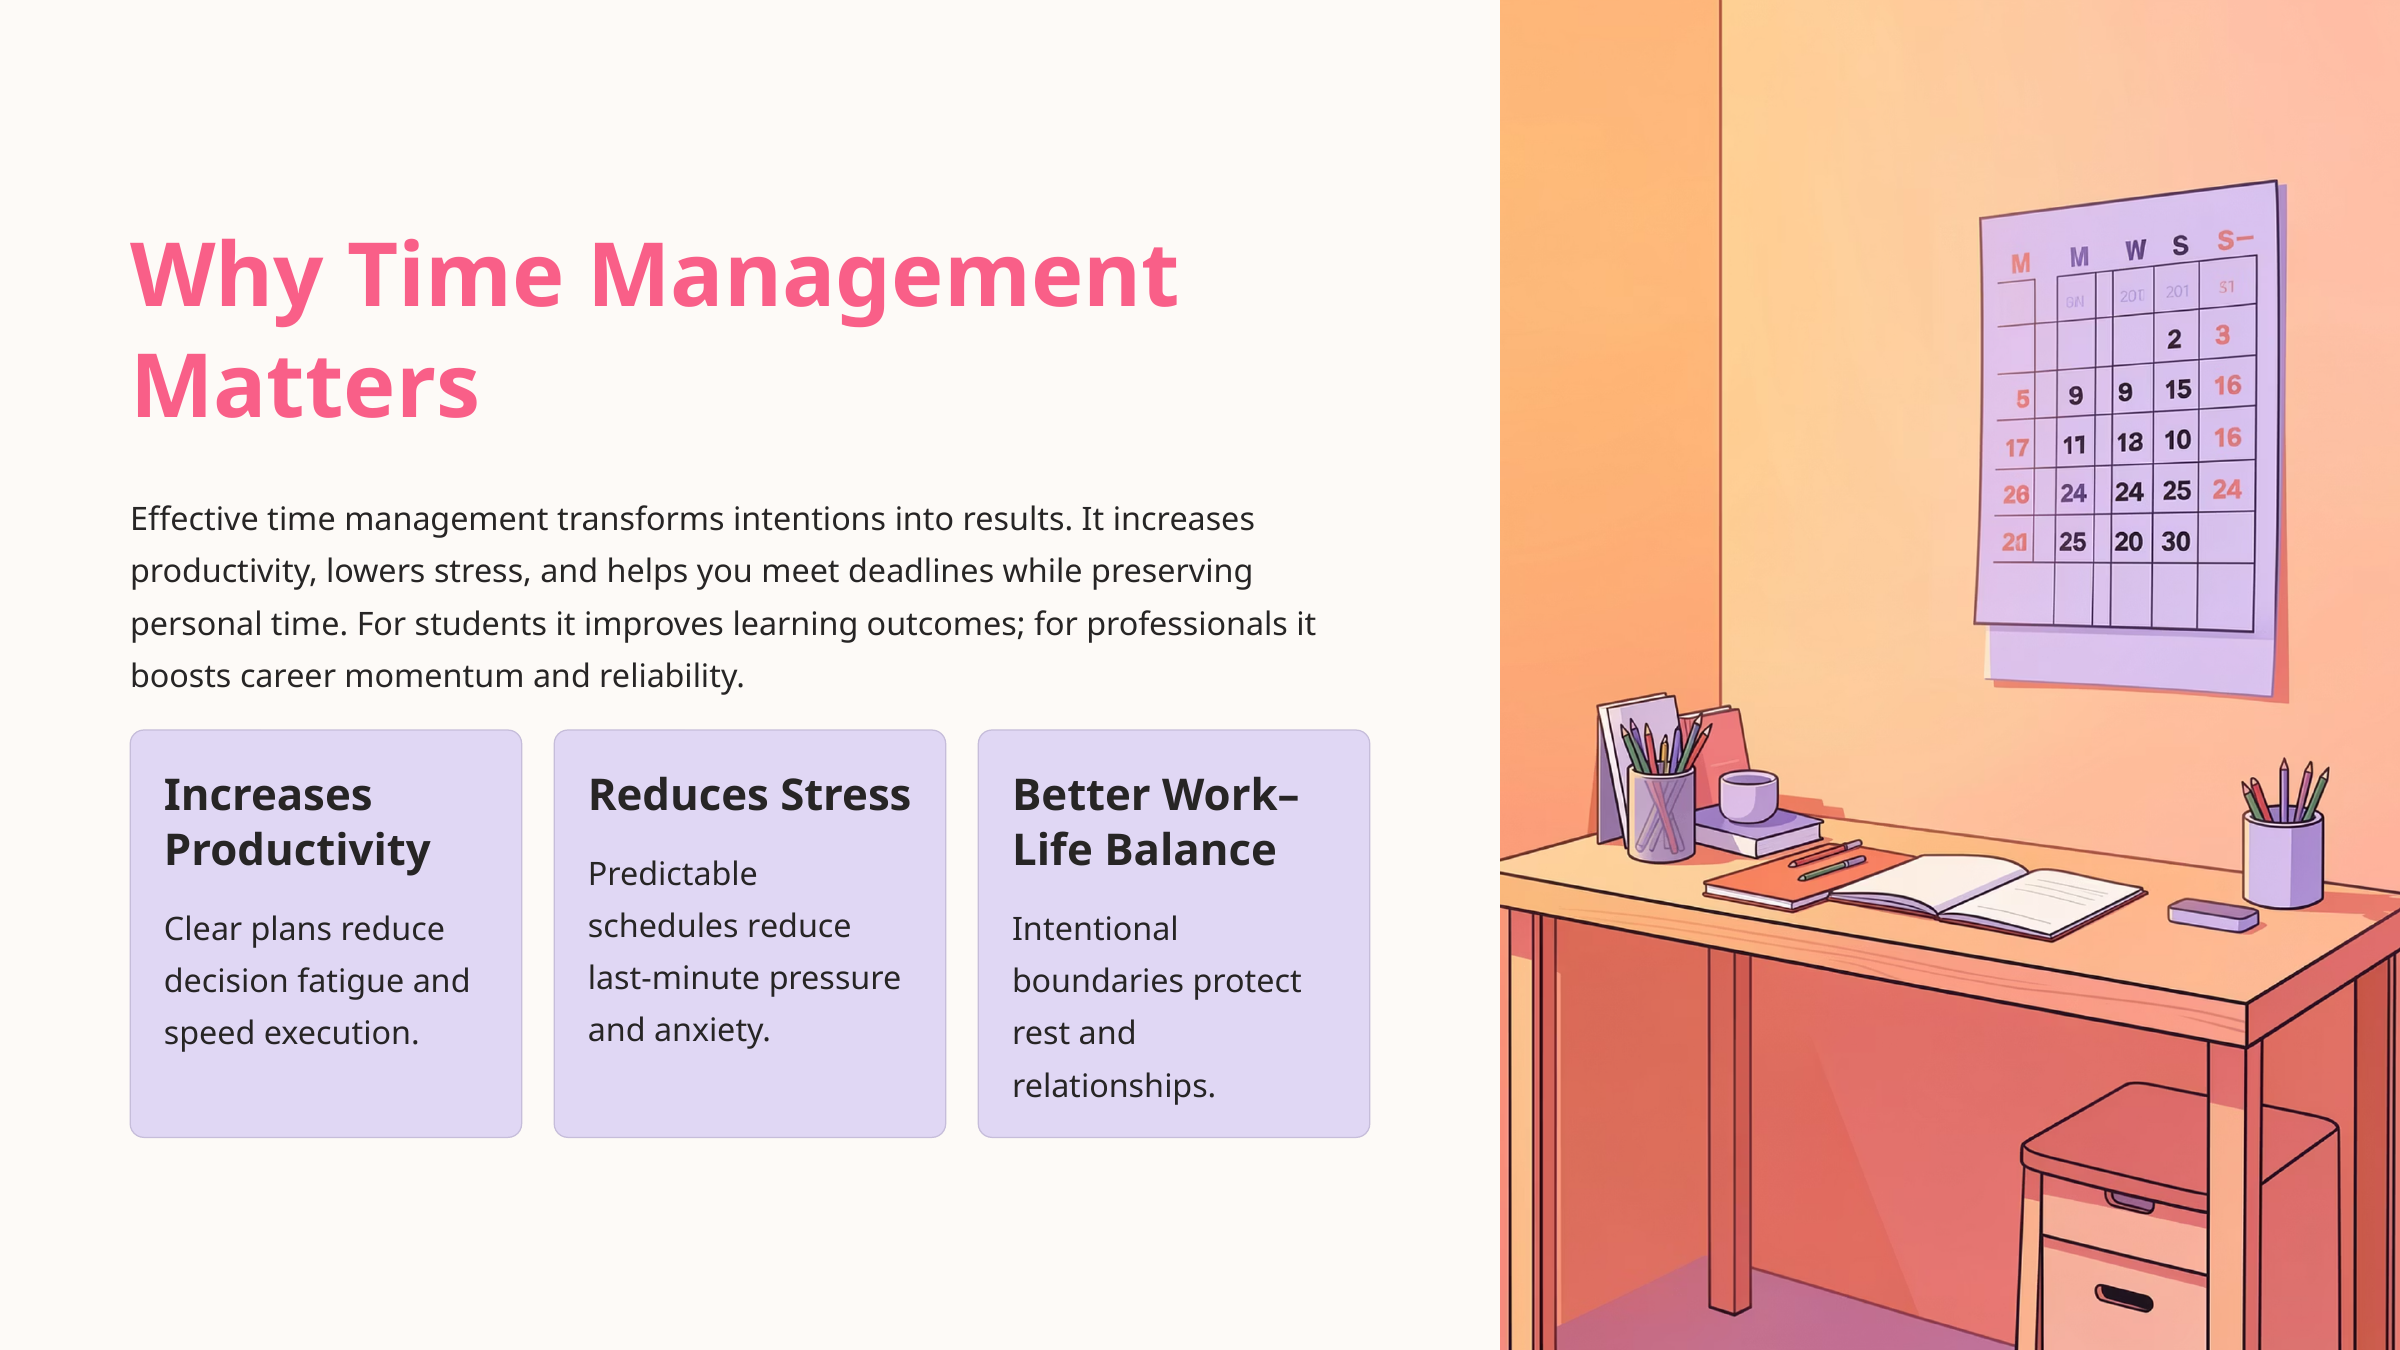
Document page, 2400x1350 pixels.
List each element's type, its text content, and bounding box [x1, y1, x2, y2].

text_box Better Work–Life Balance [1012, 763, 1336, 876]
text_box [978, 729, 1370, 1138]
text_box Reduces Stress [588, 763, 912, 820]
picture [1499, 0, 2400, 1350]
text_box Why Time Management Matters [130, 212, 1370, 437]
text_box [130, 729, 522, 1138]
text_box Clear plans reduce decision fatigue and speed execution. [163, 895, 488, 1052]
text_box Effective time management transforms intentions into results. It increases productivity, lowers stress, and helps you meet deadlines while preserving personal time. For students it improves learning outcomes; for professionals it boosts career momentum and reliability. [130, 485, 1370, 694]
text_box Increases Productivity [163, 763, 488, 876]
text_box Predictable schedules reduce last-minute pressure and anxiety. [588, 839, 912, 1048]
text_box [554, 729, 946, 1138]
text_box Intentional boundaries protect rest and relationships. [1012, 895, 1336, 1104]
